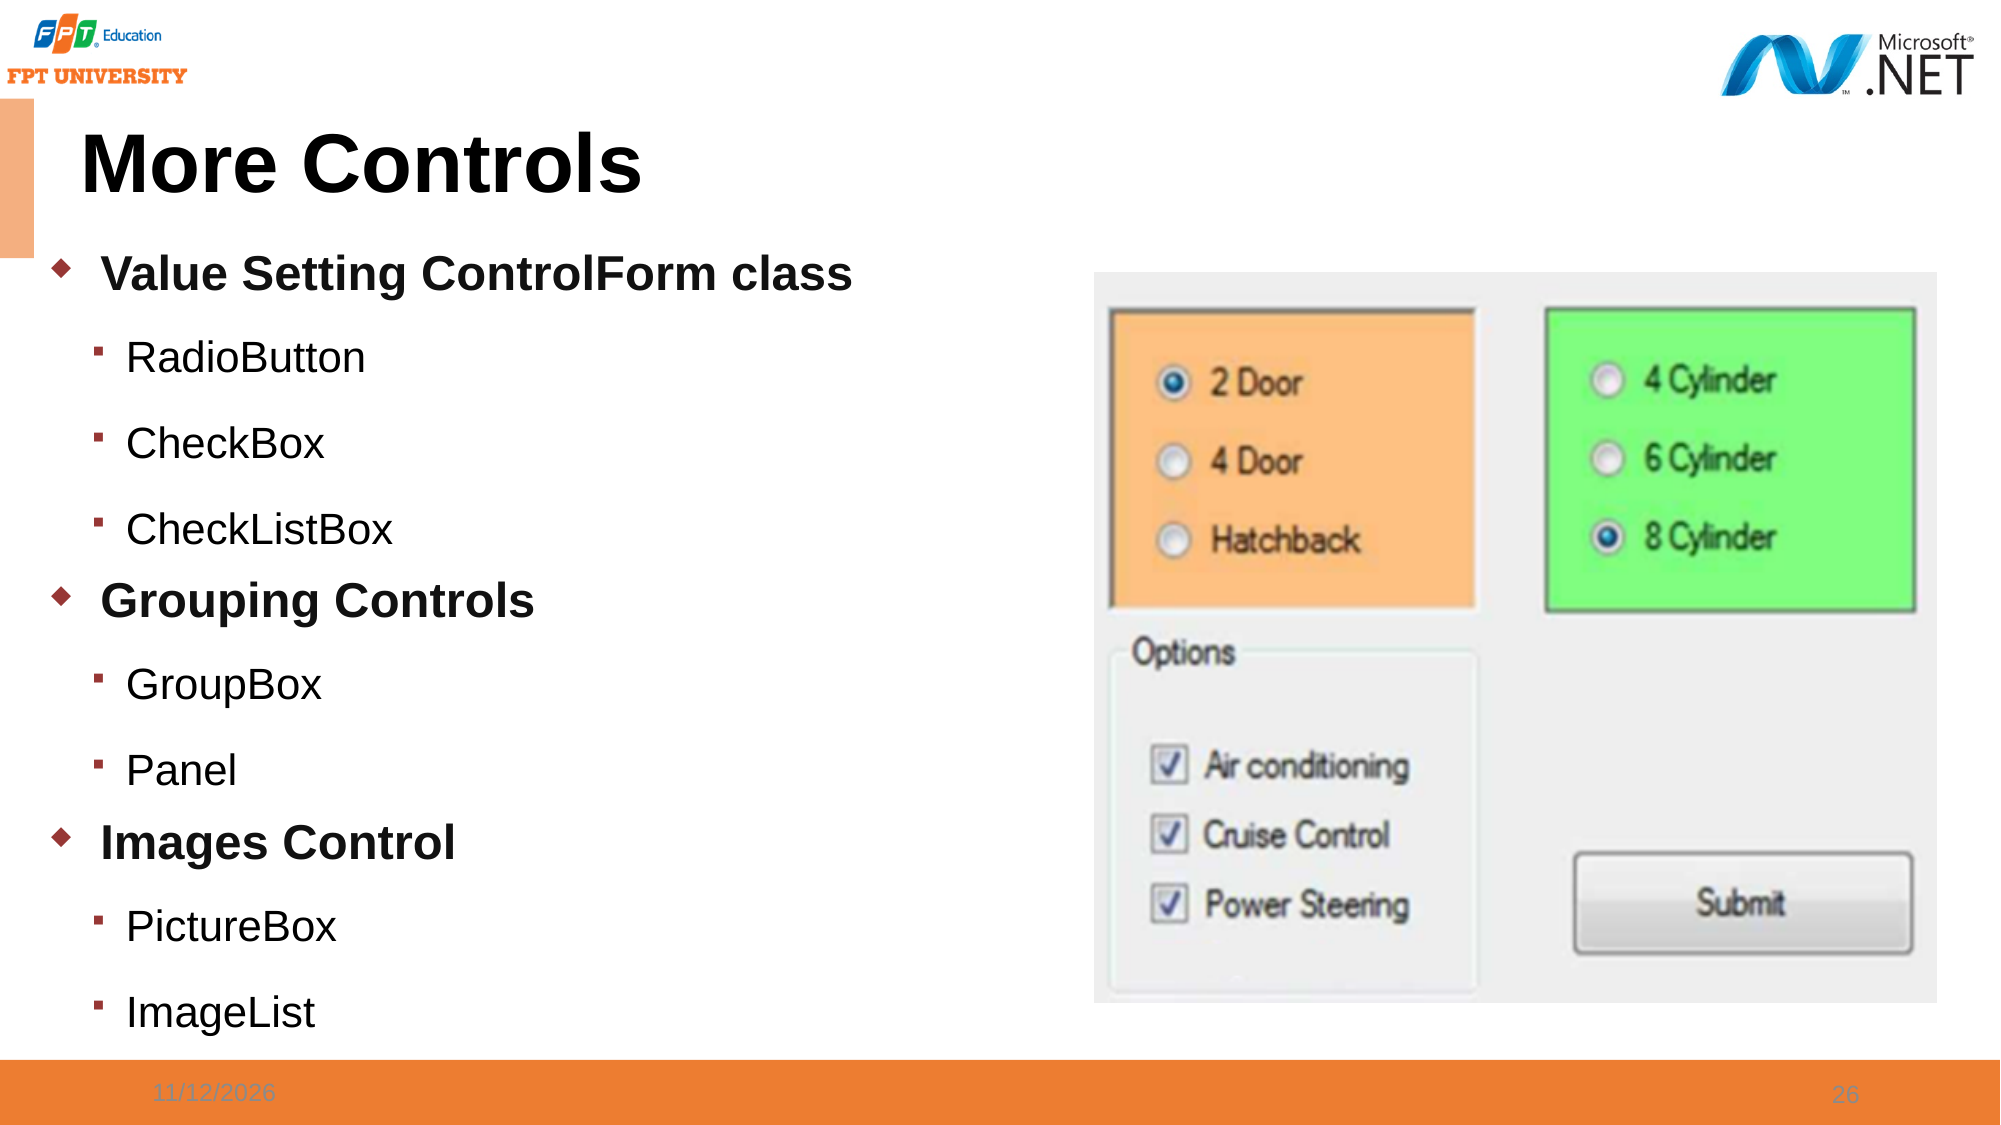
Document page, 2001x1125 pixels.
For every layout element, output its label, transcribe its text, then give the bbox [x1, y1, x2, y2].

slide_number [137, 1061, 588, 1122]
picture [1094, 272, 1937, 1003]
title More Controls [65, 118, 1895, 213]
list Value Setting ControlForm class RadioButton CheckBox CheckListBox Grouping Controls GroupBox Panel Images Control PictureBox ImageList [34, 241, 1095, 1052]
picture [0, 0, 194, 94]
picture [1685, 0, 2001, 129]
slide_number 26 [1424, 1063, 1875, 1123]
